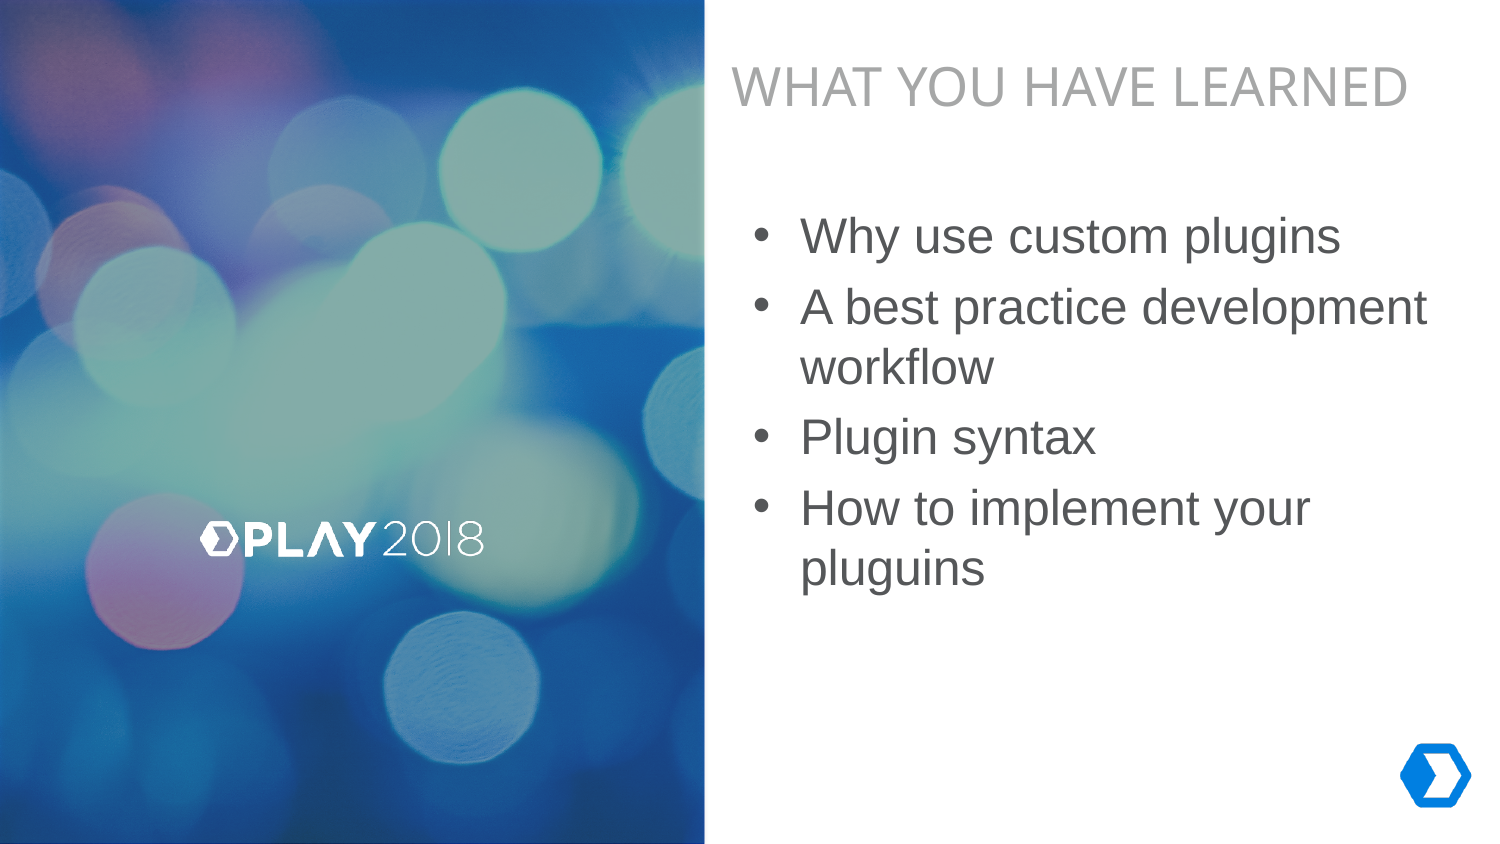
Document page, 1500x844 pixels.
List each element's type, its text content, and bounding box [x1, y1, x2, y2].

picture [1392, 735, 1476, 820]
text_box WHAT YOU HAVE LEARNED [716, 45, 1475, 126]
picture [0, 0, 705, 844]
text_box Why use custom plugins A best practice development workflow Plugin syntax How to implement your pluguins [738, 196, 1500, 603]
